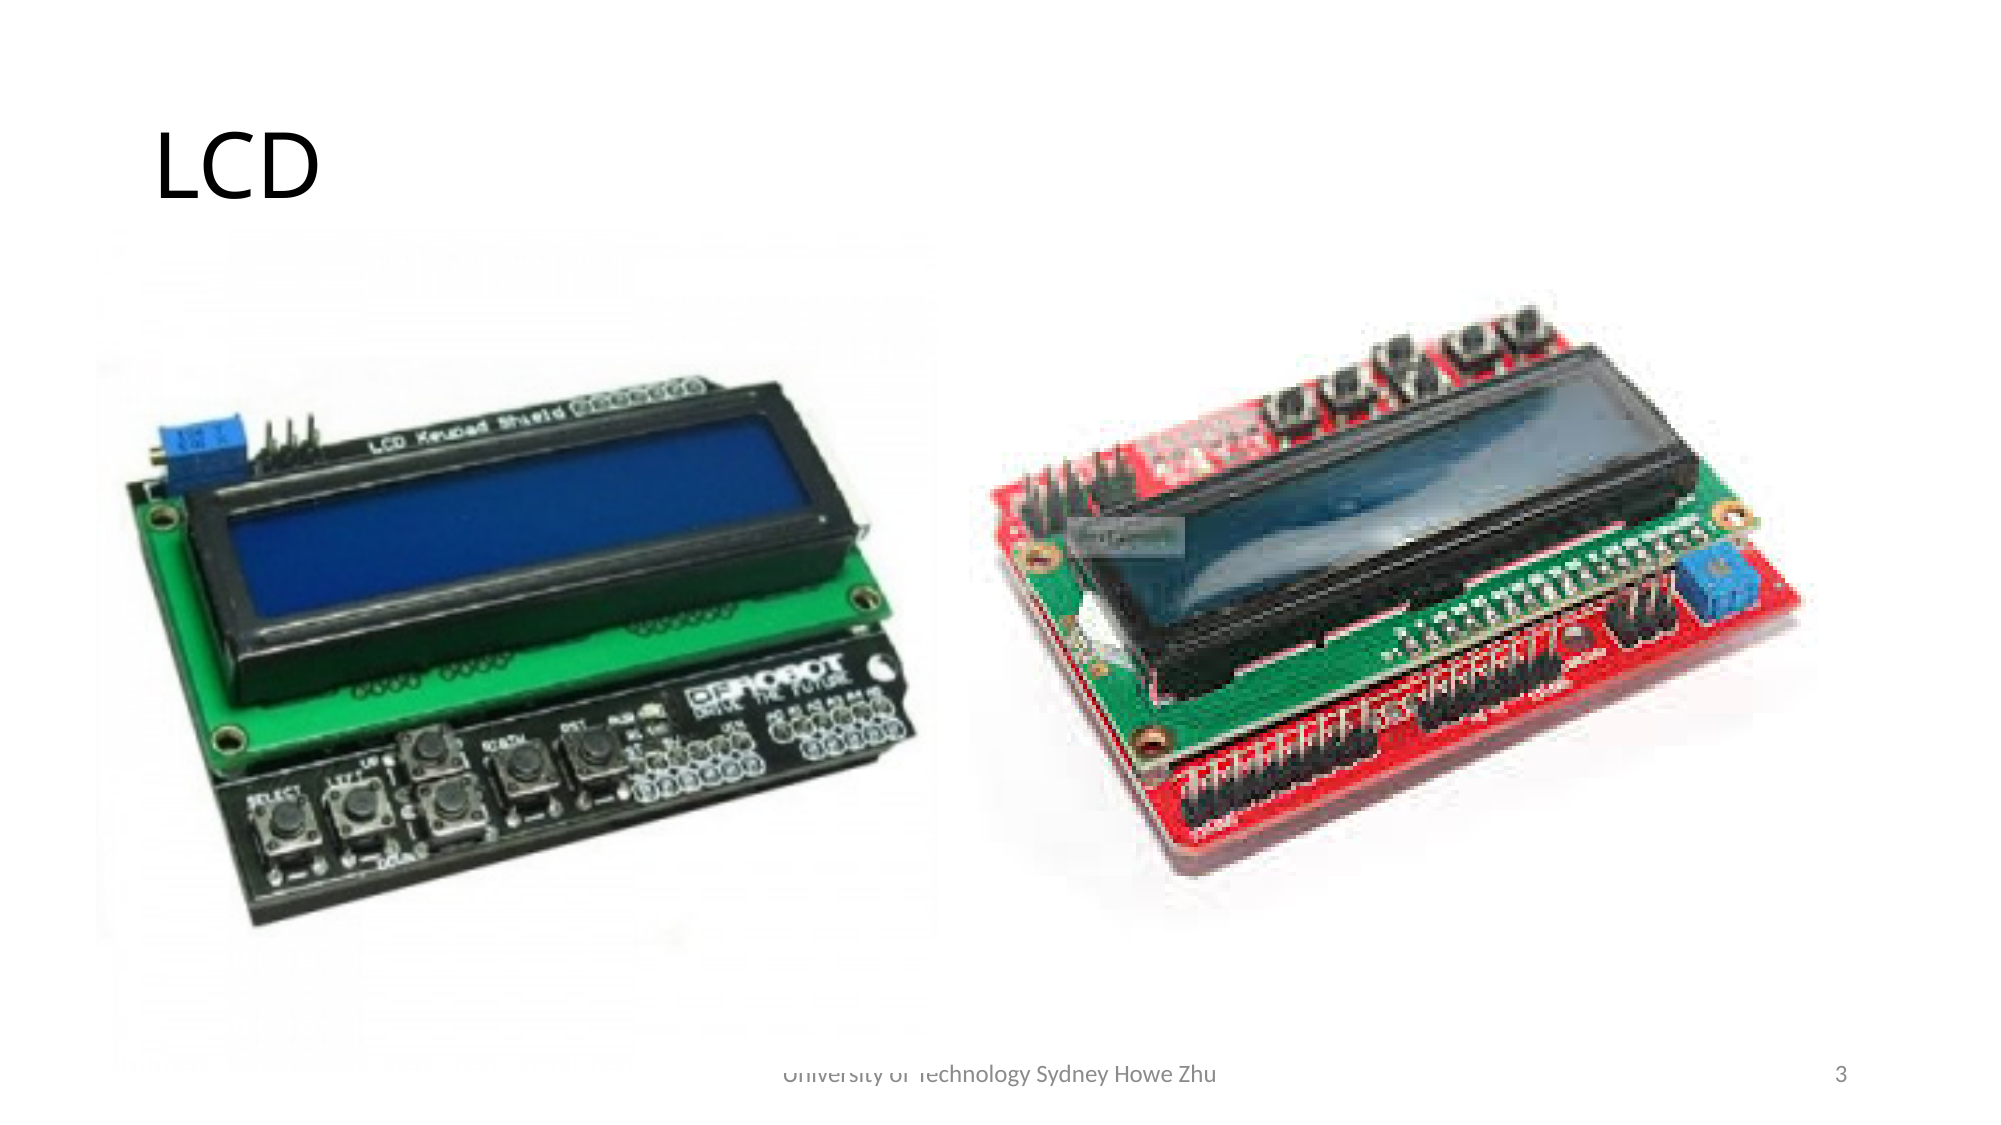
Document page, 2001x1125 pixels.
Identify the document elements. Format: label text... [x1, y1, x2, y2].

picture [96, 230, 1855, 1073]
footer University of Technology Sydney Howe Zhu [662, 1042, 1338, 1103]
title LCD [137, 59, 1863, 278]
slide_number 3 [1412, 1042, 1863, 1103]
